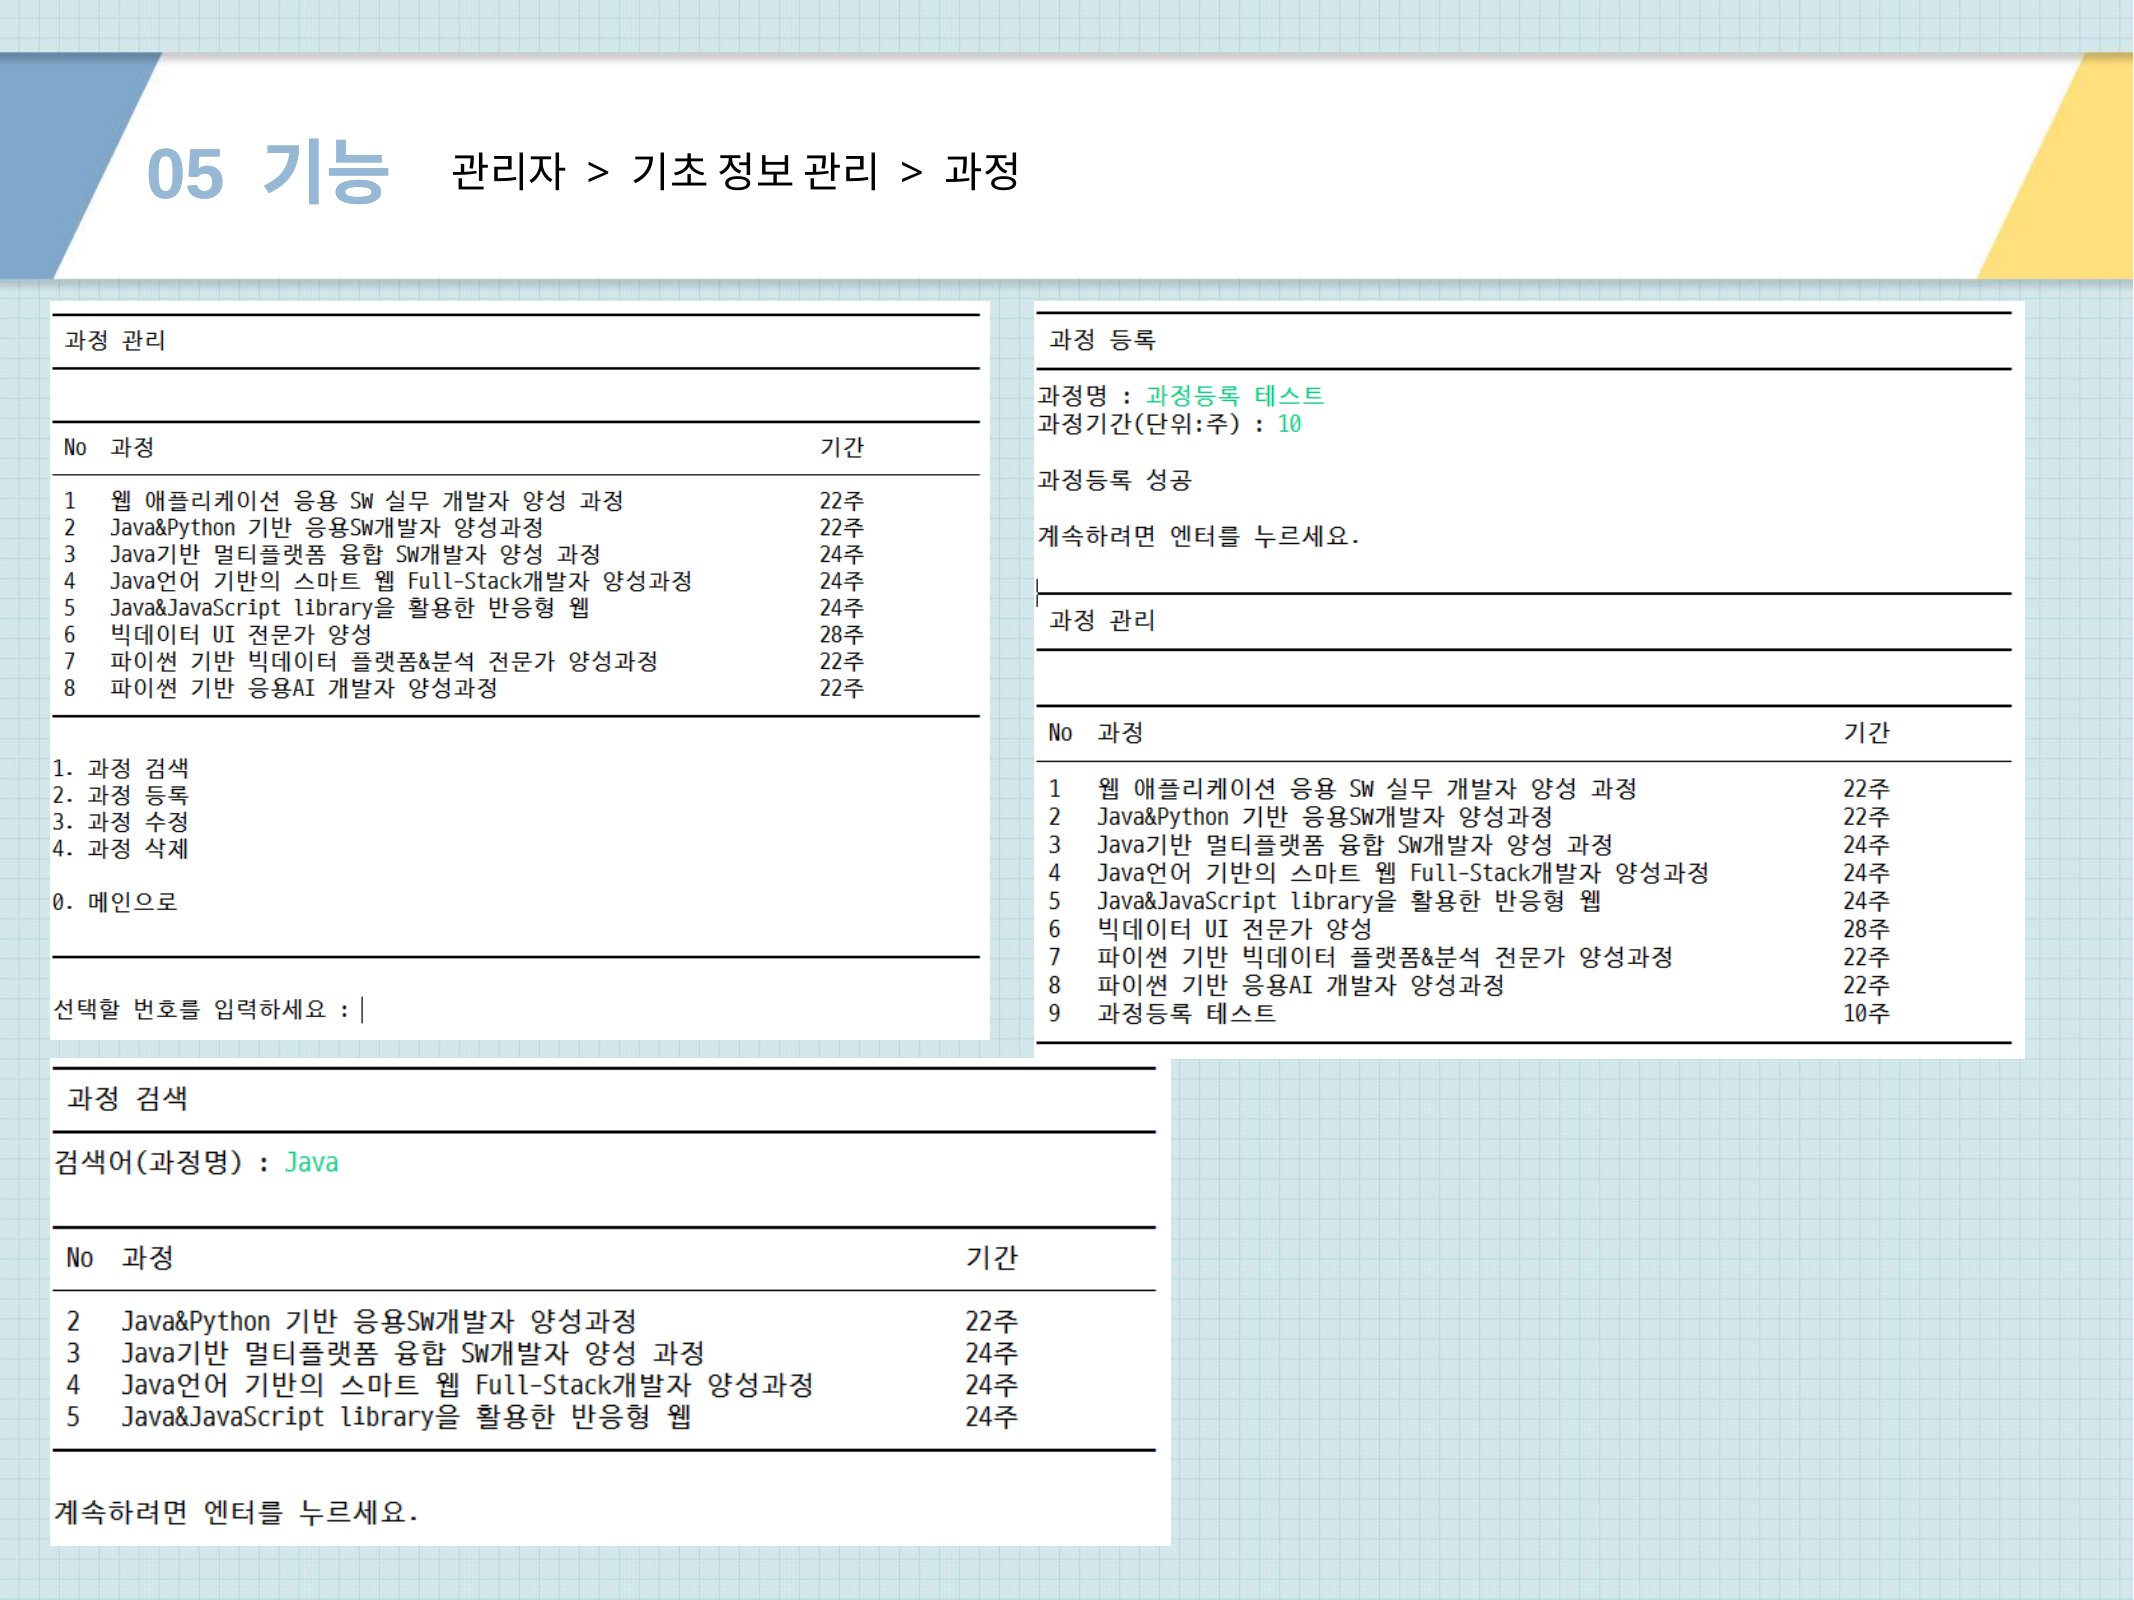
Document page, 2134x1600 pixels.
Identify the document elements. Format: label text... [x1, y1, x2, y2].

picture [0, 0, 2134, 1600]
text_box 관리자 > 기초 정보 관리 > 과정 [436, 130, 1924, 211]
text_box 05 기능 [136, 77, 1924, 264]
